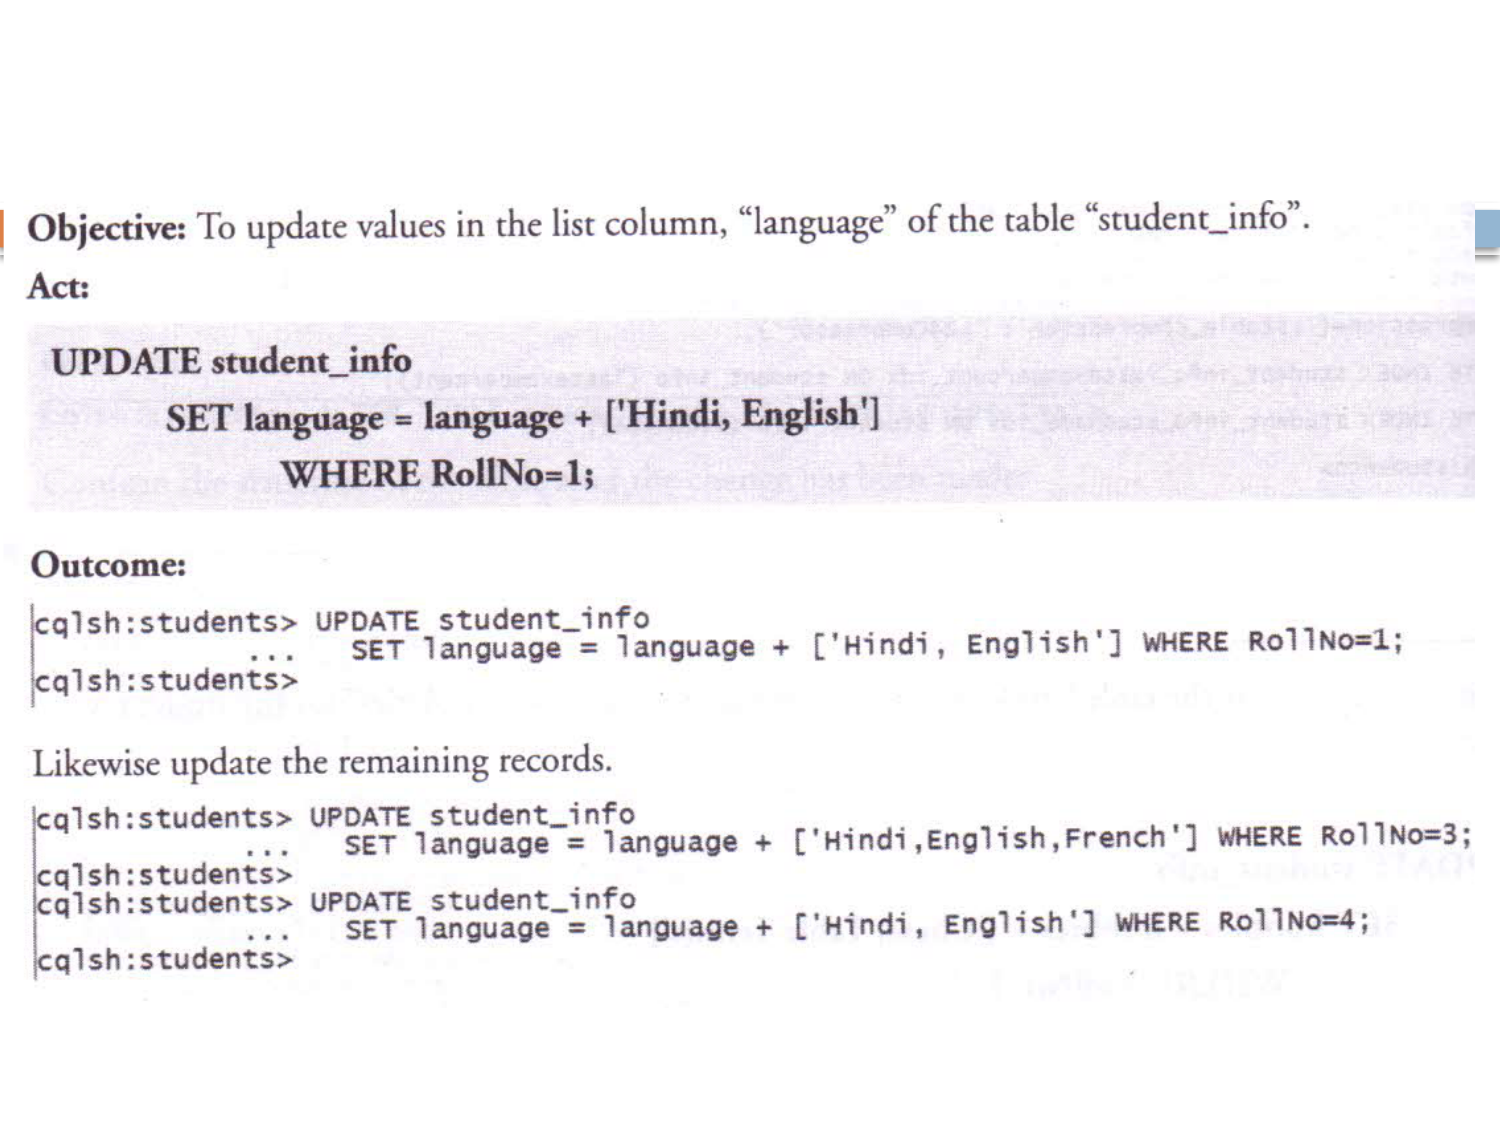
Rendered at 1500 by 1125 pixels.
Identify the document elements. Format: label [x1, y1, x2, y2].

picture [3, 199, 1476, 1008]
